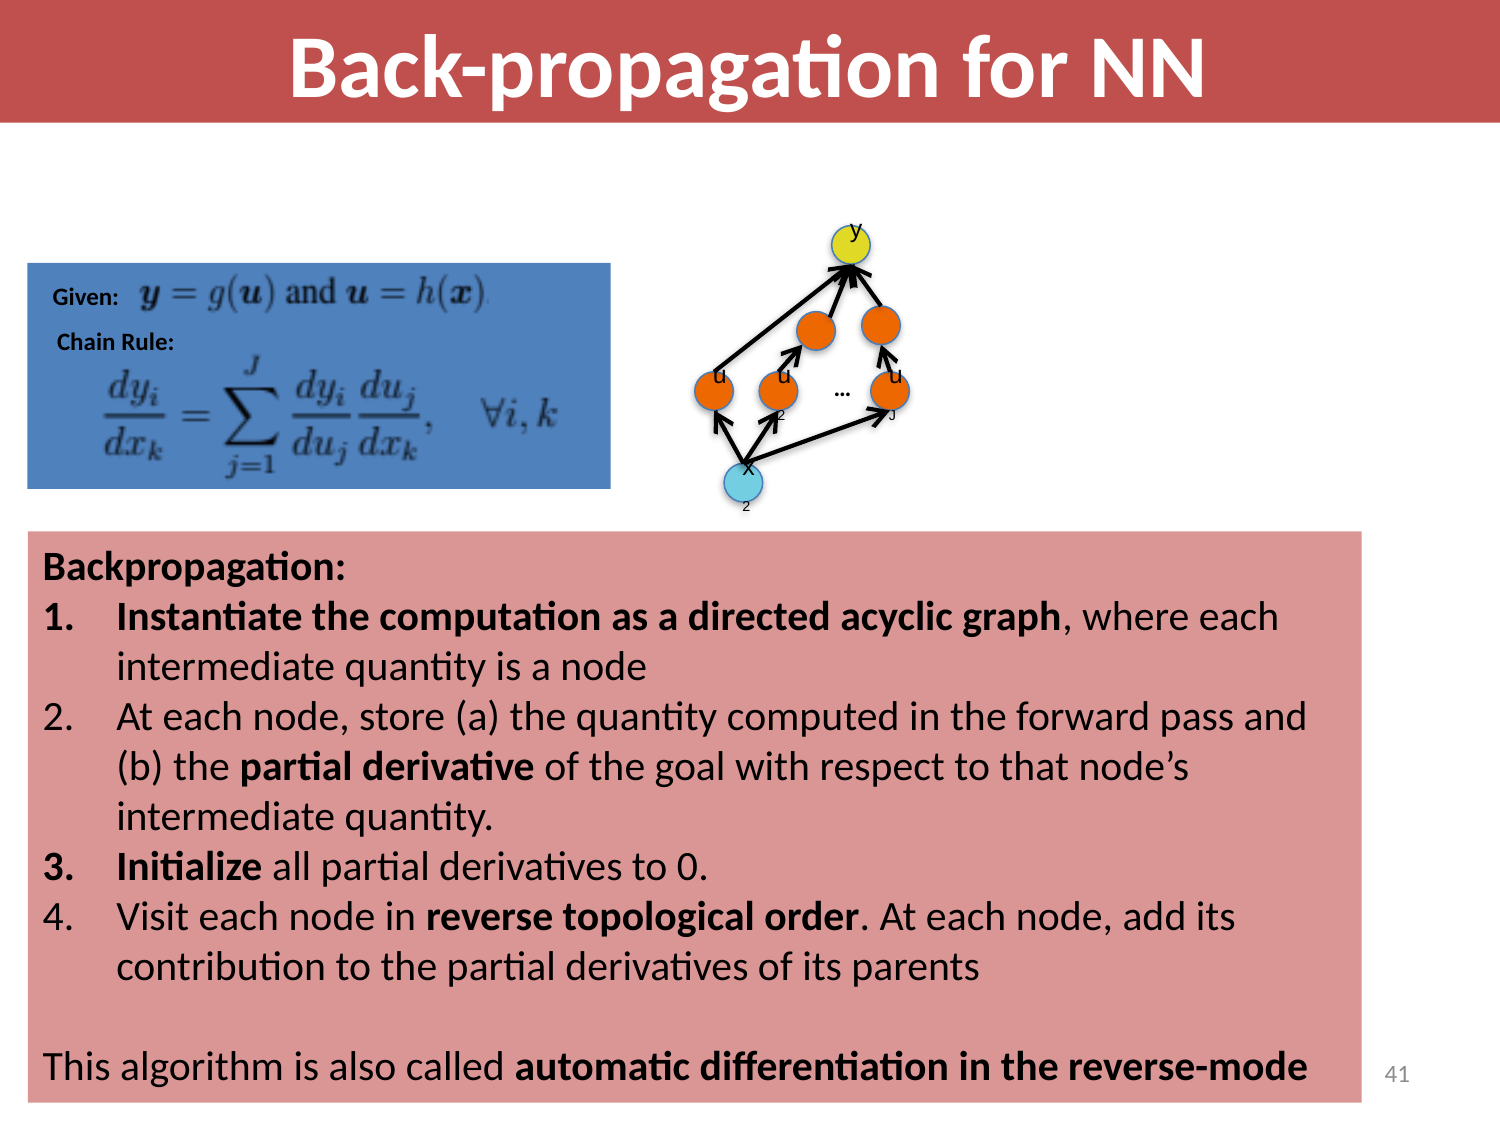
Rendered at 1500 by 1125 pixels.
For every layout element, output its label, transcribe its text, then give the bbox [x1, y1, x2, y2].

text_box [27, 262, 611, 490]
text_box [694, 225, 910, 503]
text_box Back-propagation for NN [0, 0, 1500, 125]
slide_number 41 [1362, 1042, 1425, 1103]
text_box Backpropagation: Instantiate the computation as a directed acyclic graph, where each intermediate quantity is a node At each node, store (a) the quantity computed in the forward pass and (b) the partial derivative of the goal with respect to that node’s intermediate quantity. Initialize all partial derivatives to 0. Visit each node in reverse topological order. At each node, add its contribution to the partial derivatives of its parents This algorithm is also called automatic differentiation in the reverse-mode [27, 531, 1362, 1103]
